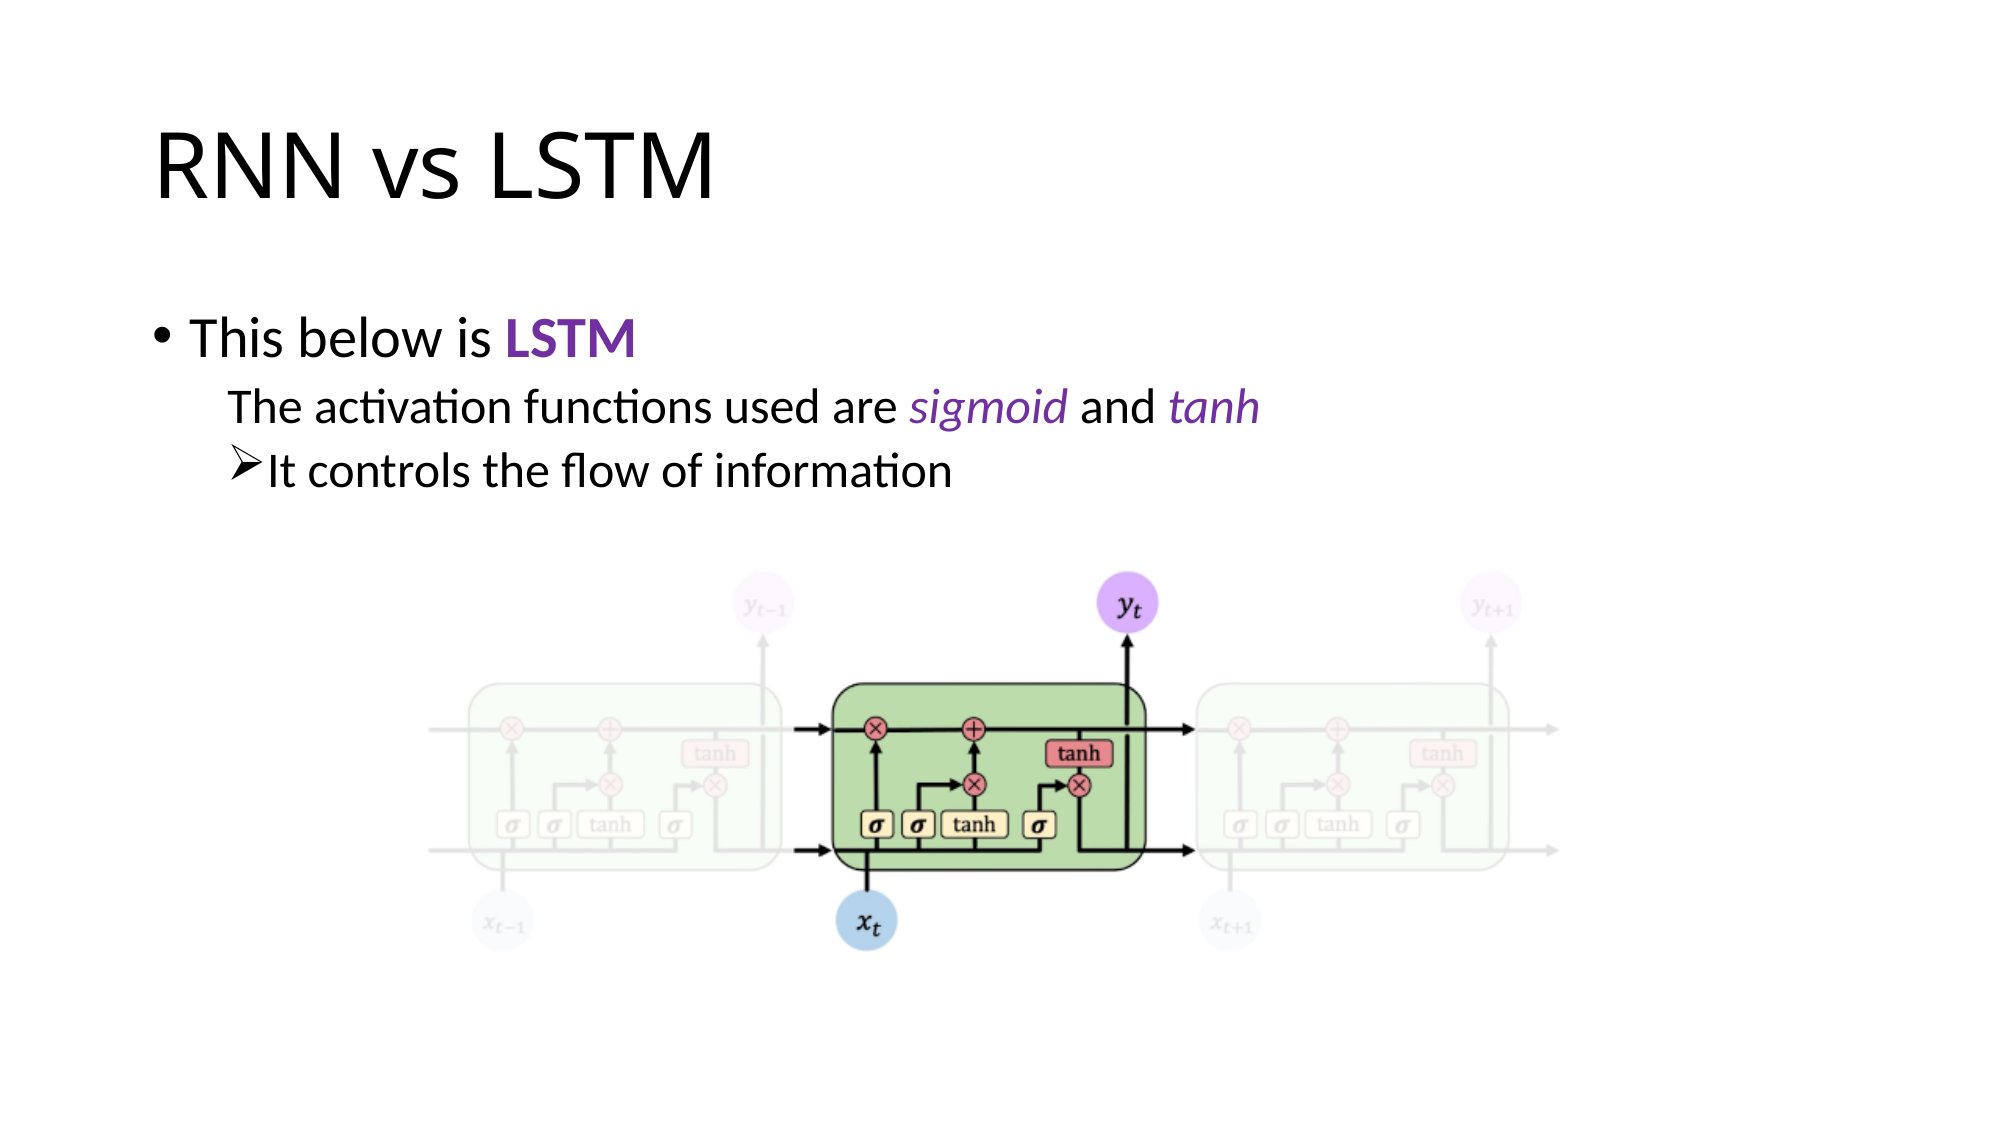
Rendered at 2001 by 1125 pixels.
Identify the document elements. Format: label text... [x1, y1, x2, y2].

list This below is LSTM The activation functions used are sigmoid and tanh It controls the flow of information [137, 299, 1863, 1014]
title RNN vs LSTM [137, 59, 1863, 278]
picture [381, 562, 1619, 963]
